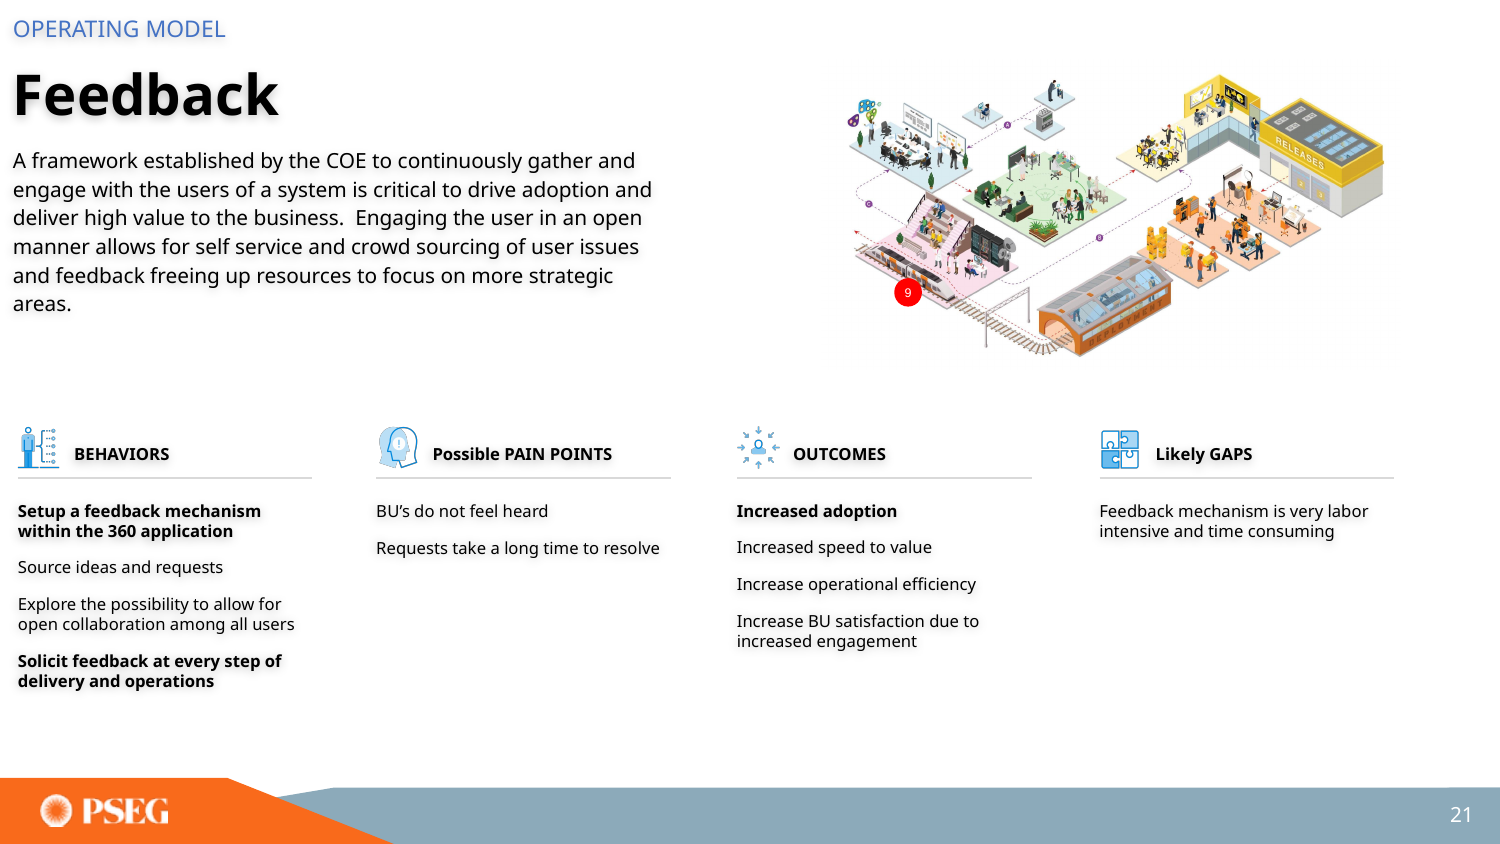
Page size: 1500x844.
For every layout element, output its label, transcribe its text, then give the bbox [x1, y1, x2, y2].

picture [377, 426, 420, 469]
picture [737, 426, 780, 469]
text_box BEHAVIORS Setup a feedback mechanism within the 360 application Source ideas and requests Explore the possibility to allow for open collaboration among all users Solicit feedback at every step of delivery and operations [17, 484, 307, 720]
text_box BEHAVIORS Setup a feedback mechanism within the 360 application Source ideas and requests Explore the possibility to allow for open collaboration among all users Solicit feedback at every step of delivery and operations [62, 444, 307, 477]
text_box Likely GAPS Feedback mechanism is very labor intensive and time consuming [1144, 444, 1389, 477]
picture [1098, 428, 1141, 471]
picture [40, 794, 168, 827]
text_box Feedback A framework established by the COE to continuously gather and engage with the users of a system is critical to drive adoption and deliver high value to the business. Engaging the user in an open manner allows for self service and crowd sourcing of user issues and feedback freeing up resources to focus on more strategic areas. [12, 59, 665, 359]
text_box Possible PAIN POINTS BU’s do not feel heard Requests take a long time to resolve [422, 444, 666, 477]
text_box OUTCOMES Increased adoption Increased speed to value Increase operational efficiency Increase BU satisfaction due to increased engagement [782, 444, 1026, 477]
picture [17, 426, 60, 469]
text_box OUTCOMES Increased adoption Increased speed to value Increase operational efficiency Increase BU satisfaction due to increased engagement [736, 484, 1026, 720]
picture [821, 59, 1401, 371]
text_box Likely GAPS Feedback mechanism is very labor intensive and time consuming [1099, 484, 1389, 720]
text_box Possible PAIN POINTS BU’s do not feel heard Requests take a long time to resolve [376, 485, 666, 627]
text_box OPERATING MODEL [12, 14, 629, 47]
